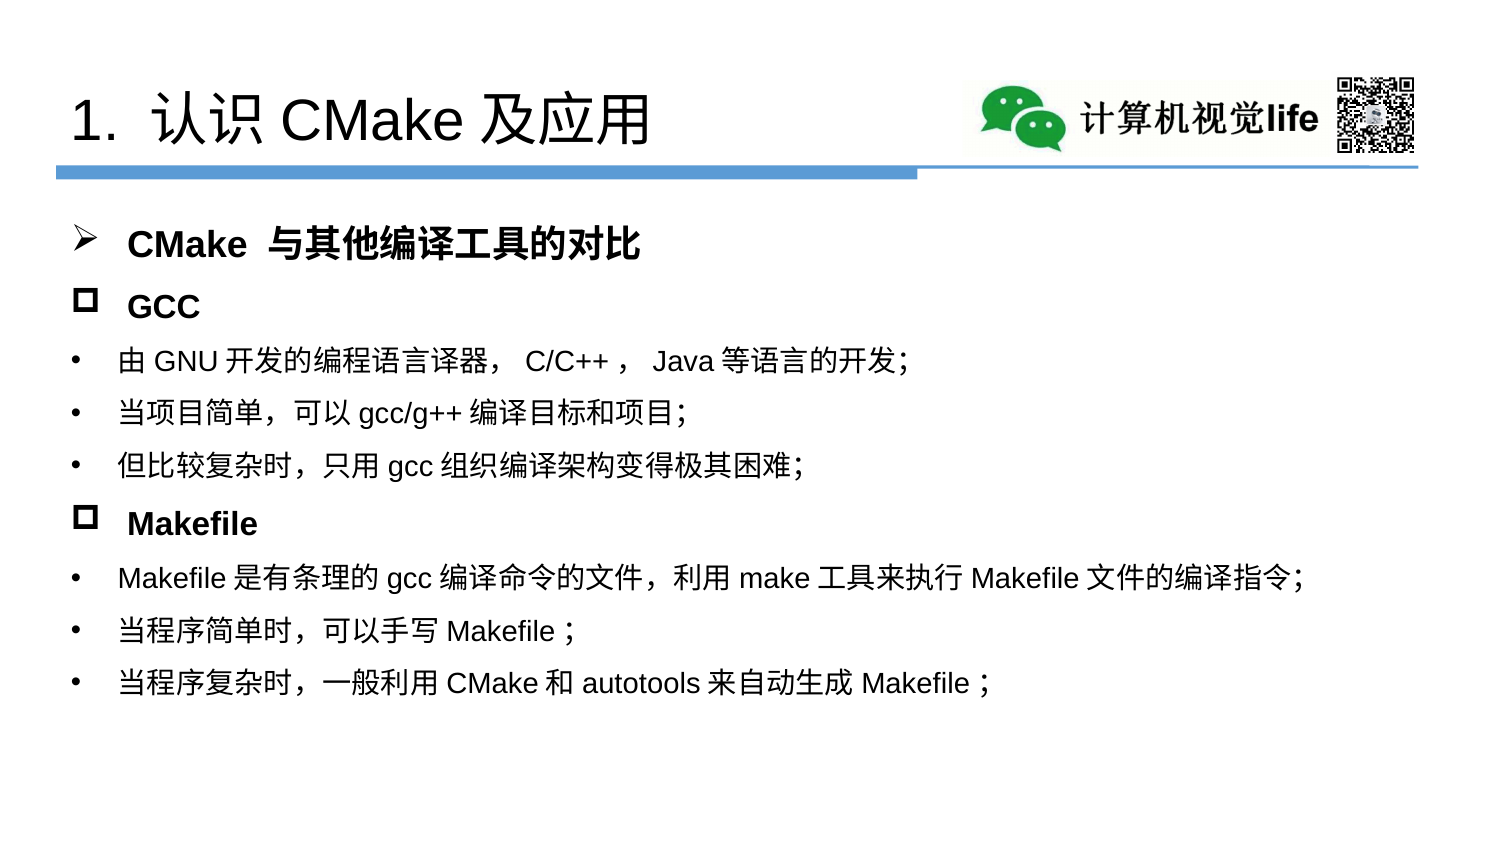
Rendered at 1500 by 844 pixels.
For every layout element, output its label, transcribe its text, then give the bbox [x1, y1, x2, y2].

text_box CMake 与其他编译工具的对比 GCC 由GNU开发的编程语言译器，C/C++，Java等语言的开发； 当项目简单，可以gcc/g++编译目标和项目； 但比较复杂时，只用gcc组织编译架构变得极其困难； Makefile Makefile是有条理的gcc编译命令的文件，利用make工具来执行Makefile文件的编译指令； 当程序简单时，可以手写Makefile； 当程序复杂时，一般利用CMake和autotools来自动生成Makefile； [56, 201, 1442, 822]
text_box 1. 认识CMake及应用 [56, 28, 1406, 189]
picture [962, 70, 1420, 160]
